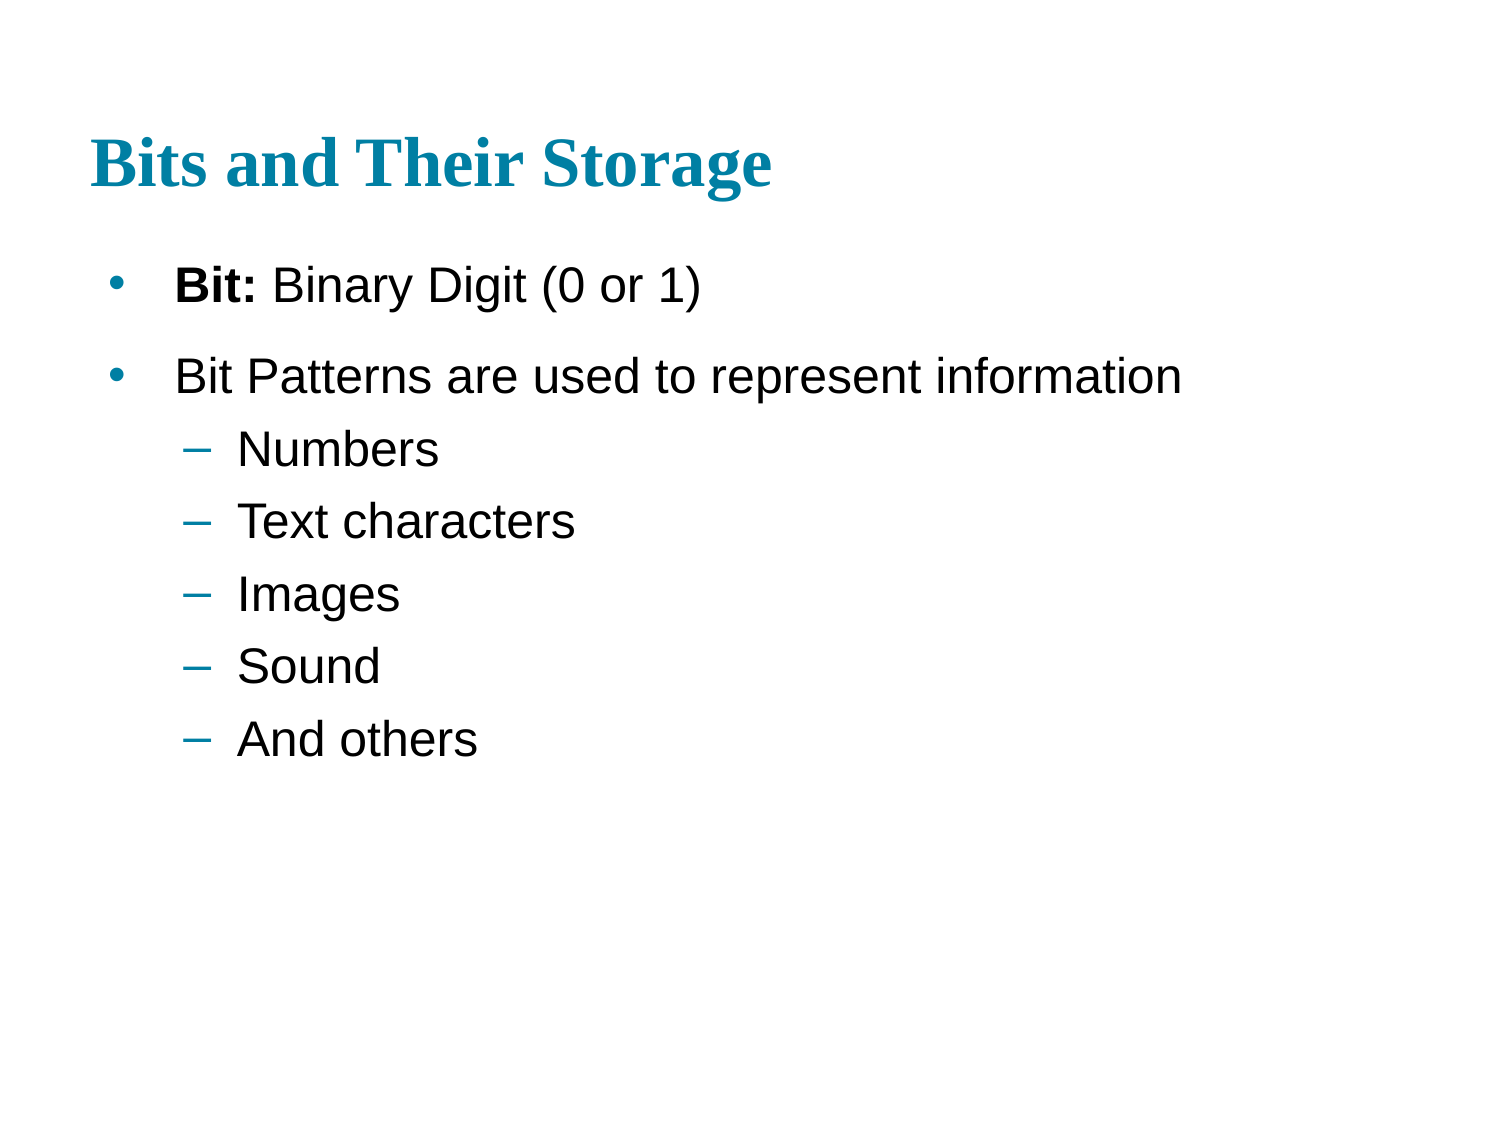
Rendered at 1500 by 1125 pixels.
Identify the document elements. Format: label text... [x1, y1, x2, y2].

list Bit: Binary Digit (0 or 1) Bit Patterns are used to represent information Numbers Text characters Images Sound And others [76, 237, 1427, 980]
title Bits and Their Storage [75, 35, 1425, 216]
